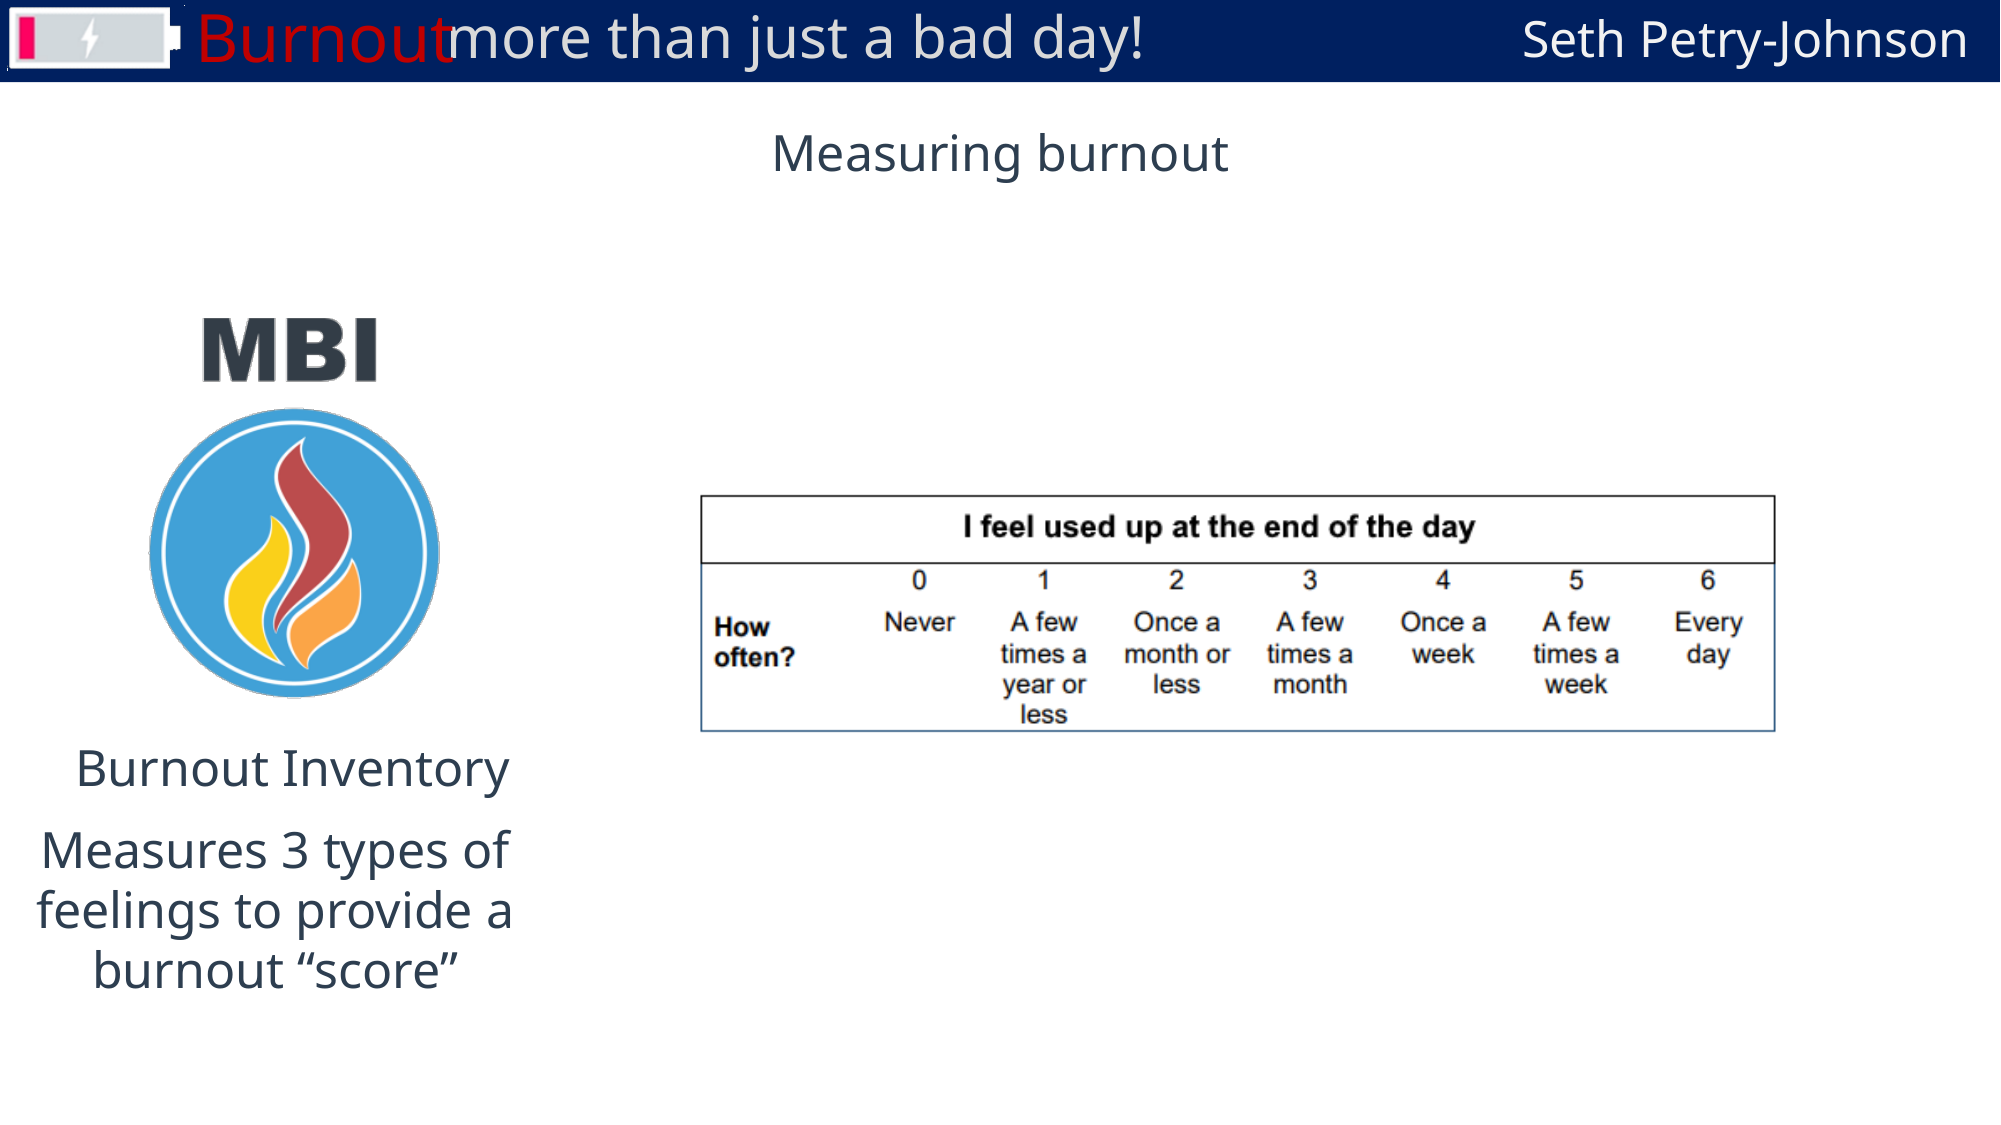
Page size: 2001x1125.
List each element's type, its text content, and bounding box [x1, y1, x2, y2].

text_box Seth Petry-Johnson [1296, 0, 2000, 75]
text_box Measures 3 types of feelings to provide a burnout “score” [0, 811, 551, 1007]
text_box Burnout Inventory [0, 728, 702, 804]
picture [136, 309, 450, 704]
picture [674, 290, 1811, 1058]
text_box more than just a bad day! [825, 0, 1296, 78]
text_box Measuring burnout [549, 113, 1453, 189]
text_box Burnout [0, 0, 825, 83]
text_box [825, 75, 2000, 83]
picture [7, 5, 185, 71]
